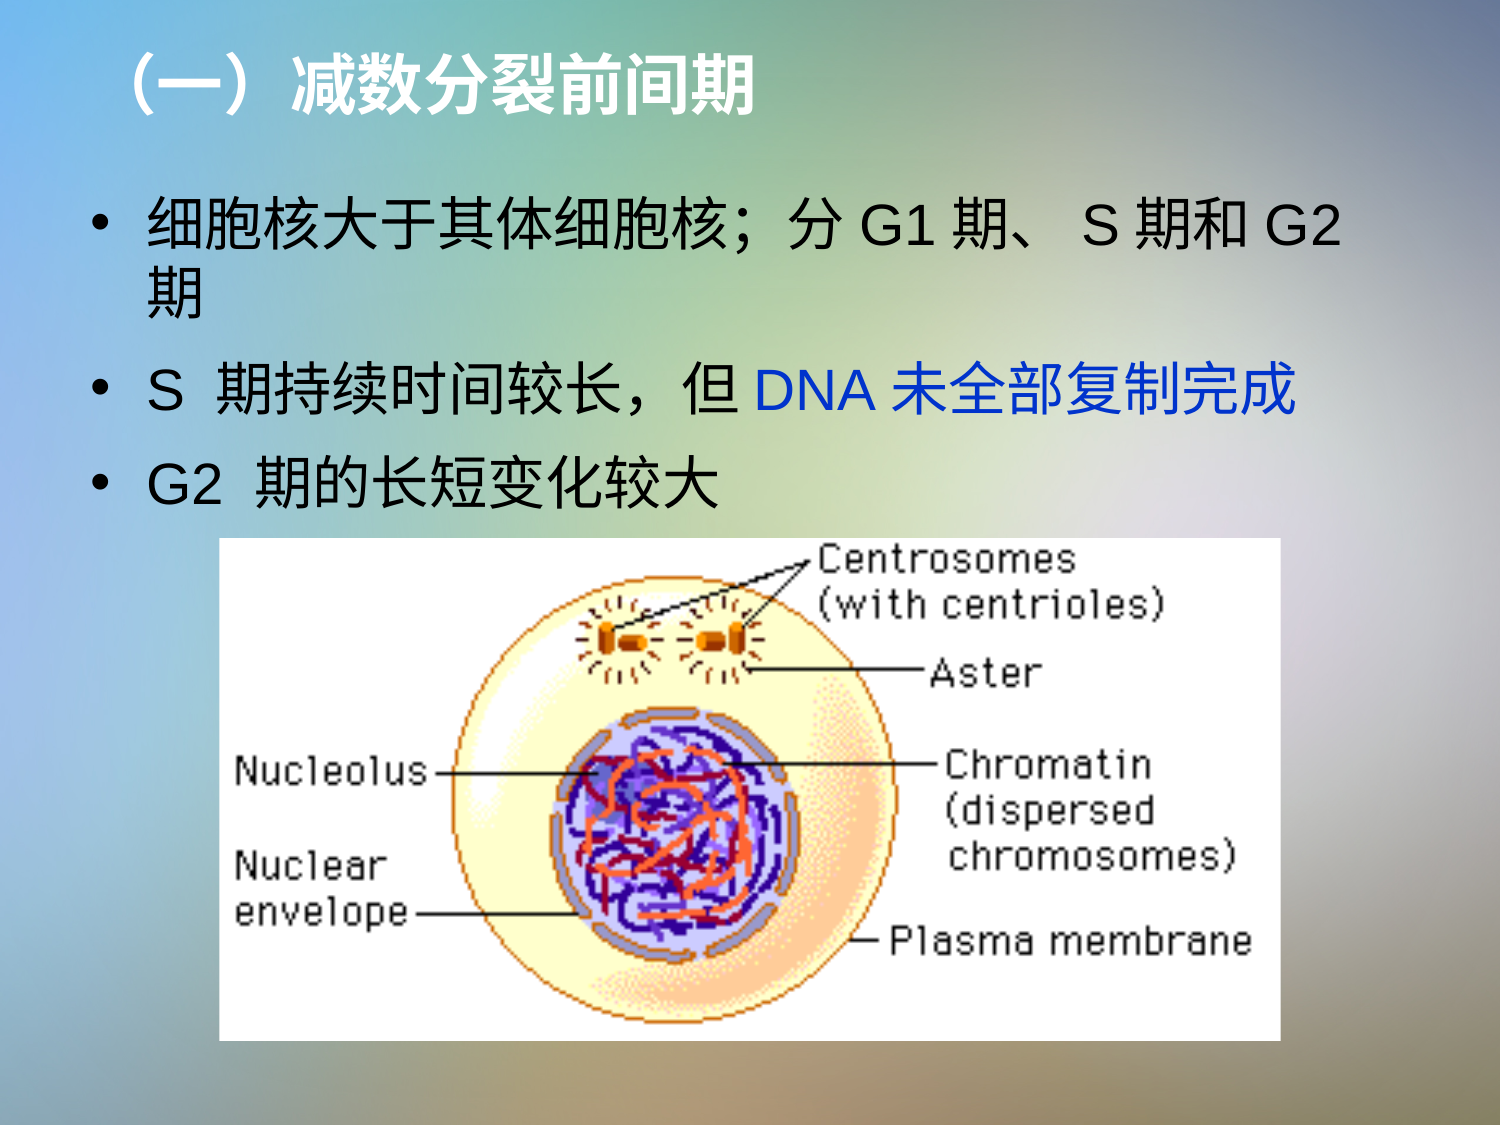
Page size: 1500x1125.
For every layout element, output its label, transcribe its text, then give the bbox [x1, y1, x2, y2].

title （一）减数分裂前间期 [75, 23, 1425, 143]
list 细胞核大于其体细胞核；分G1期、S期和G2期 S 期持续时间较长，但DNA未全部复制完成 G2 期的长短变化较大 [75, 179, 1425, 1059]
picture [0, 0, 1500, 1125]
